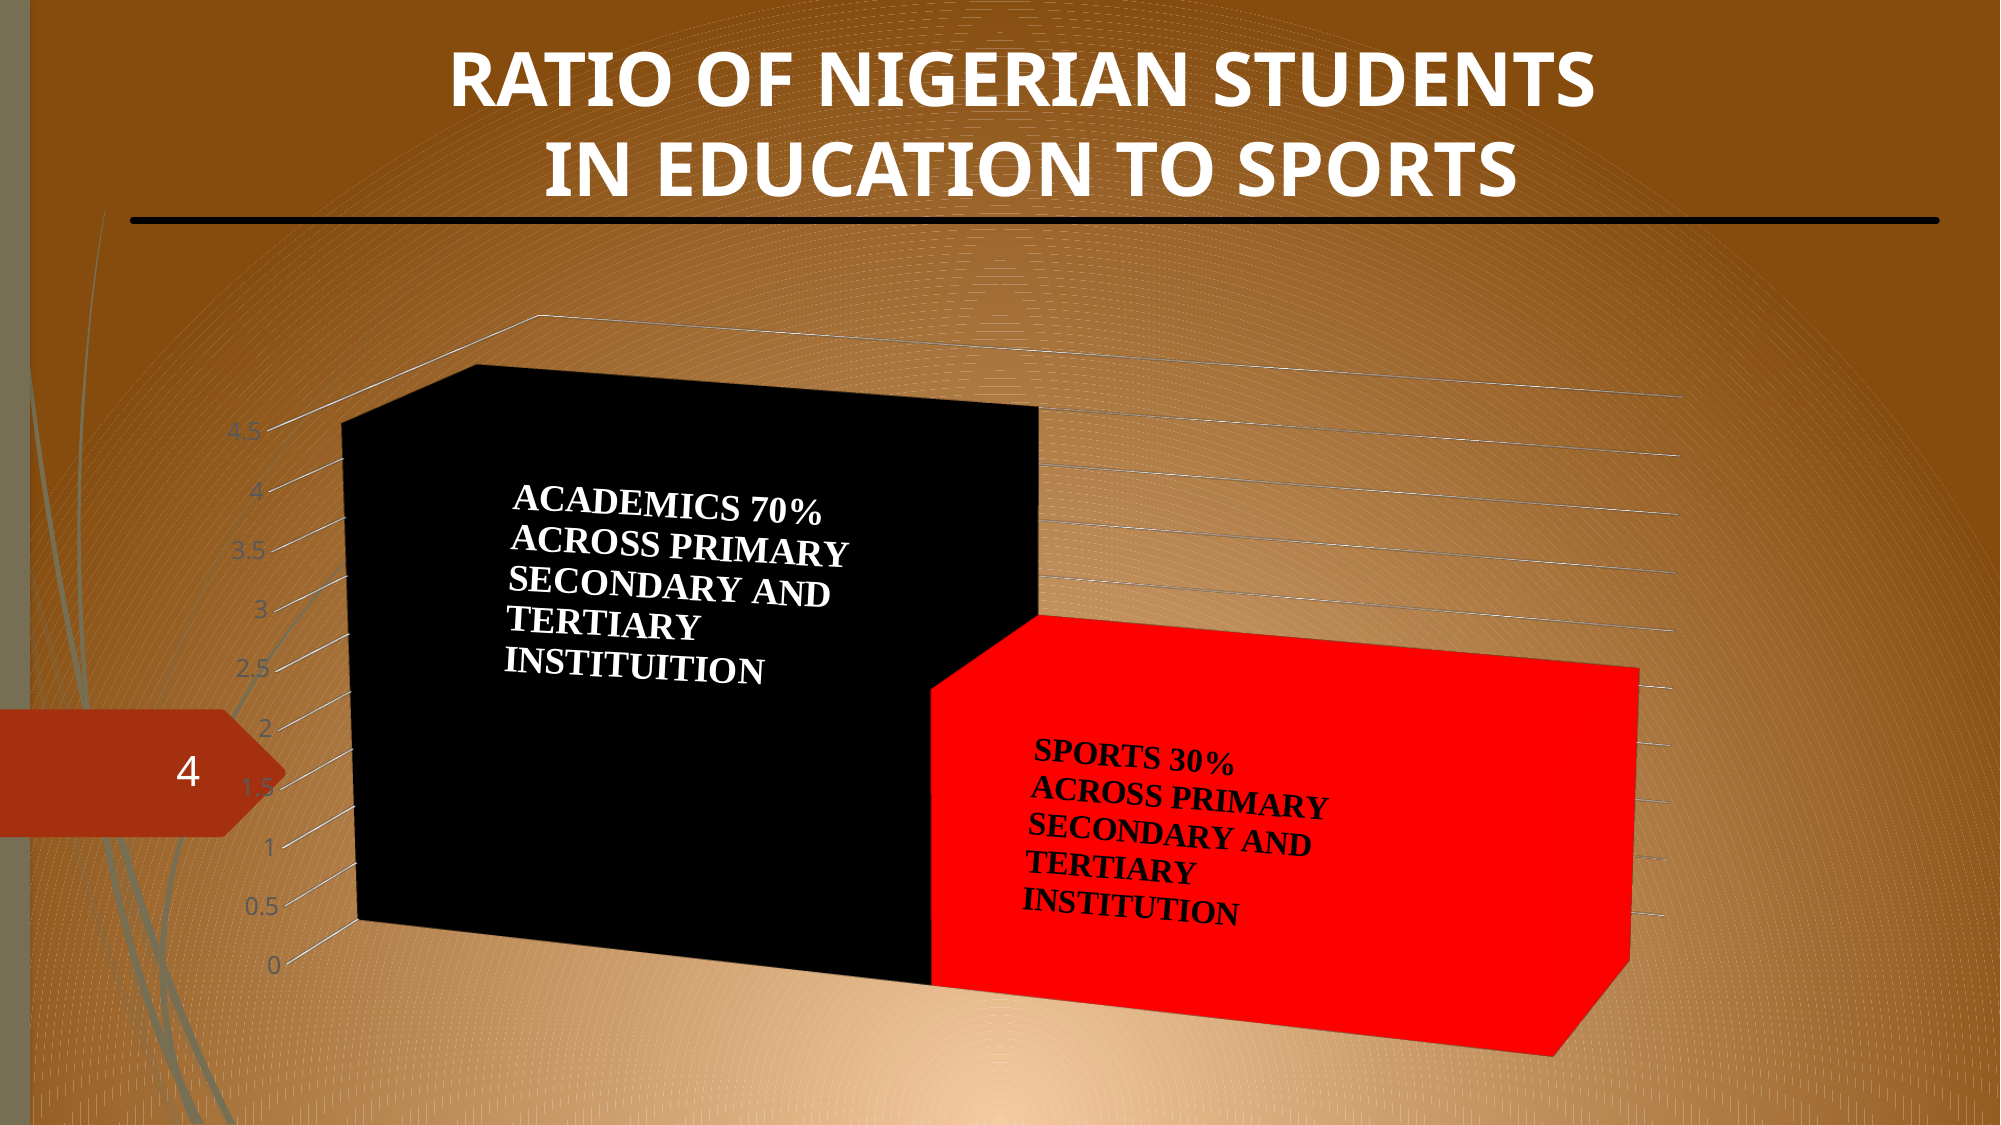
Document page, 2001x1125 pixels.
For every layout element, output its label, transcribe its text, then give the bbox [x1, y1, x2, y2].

chart [0, 278, 1945, 1125]
text_box RATIO OF NIGERIAN STUDENTS IN EDUCATION TO SPORTS [132, 23, 1932, 217]
